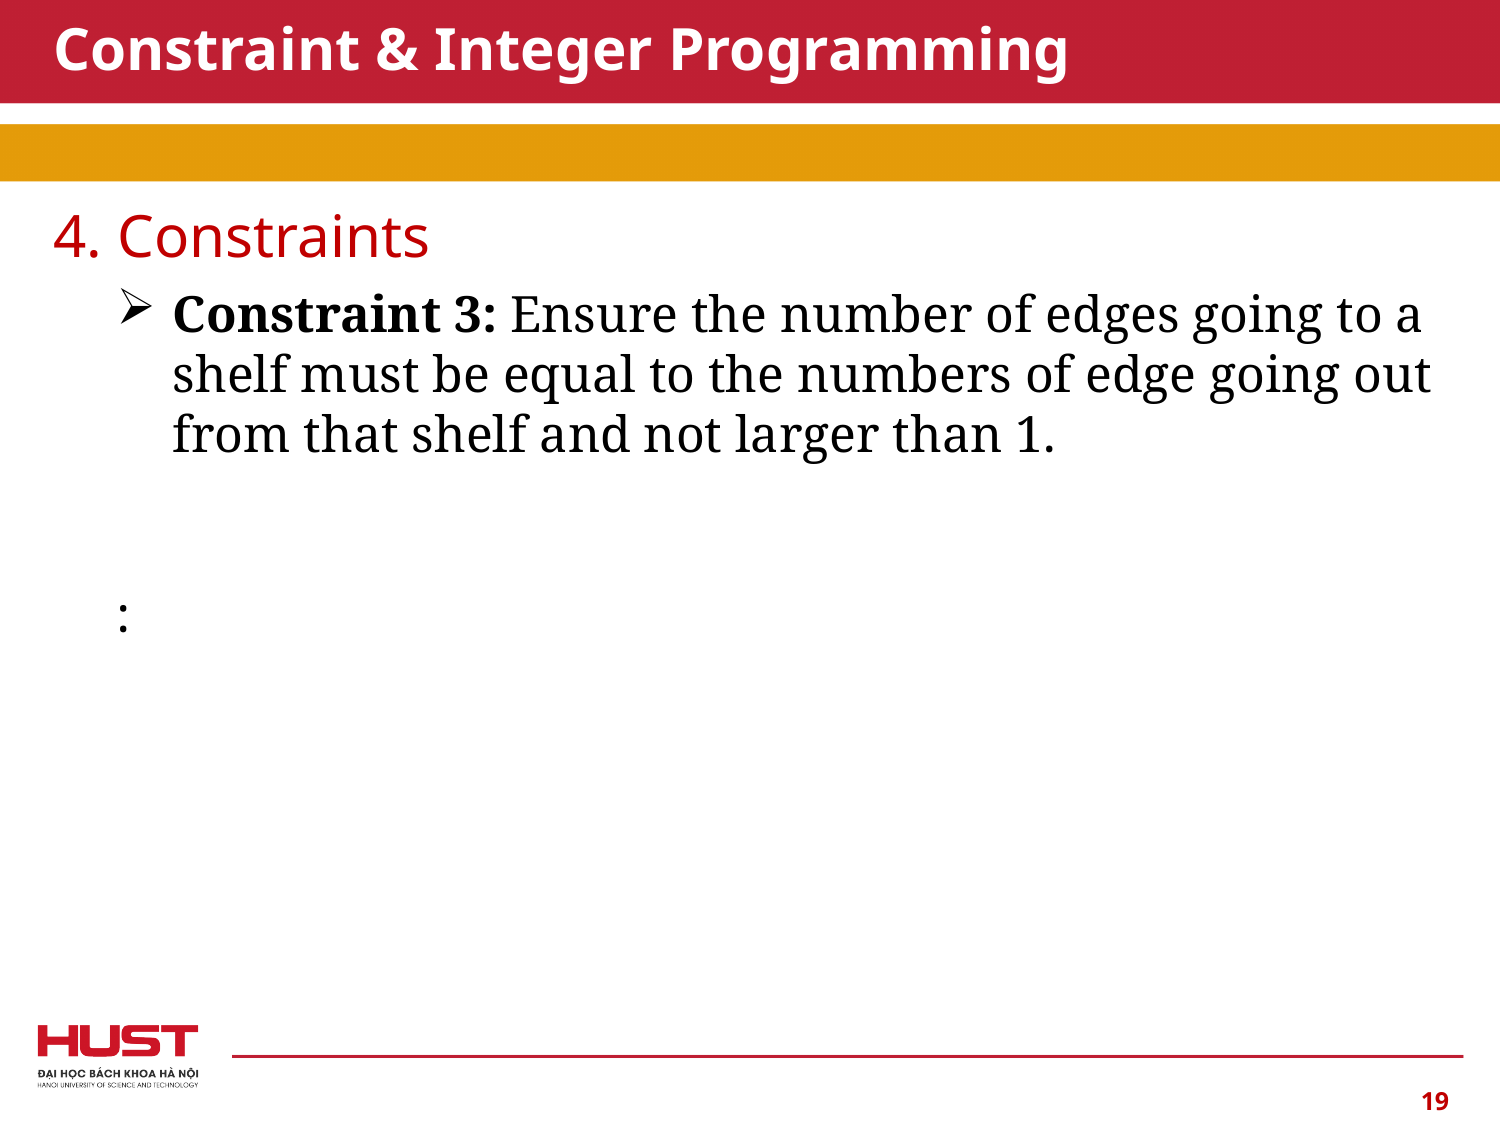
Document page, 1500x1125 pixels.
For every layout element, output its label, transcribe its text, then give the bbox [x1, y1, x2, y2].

title Constraint & Integer Programming [38, 12, 1462, 87]
picture [0, 0, 1500, 1125]
slide_number 19 [1126, 1078, 1464, 1125]
list 4. Constraints [38, 201, 1462, 276]
